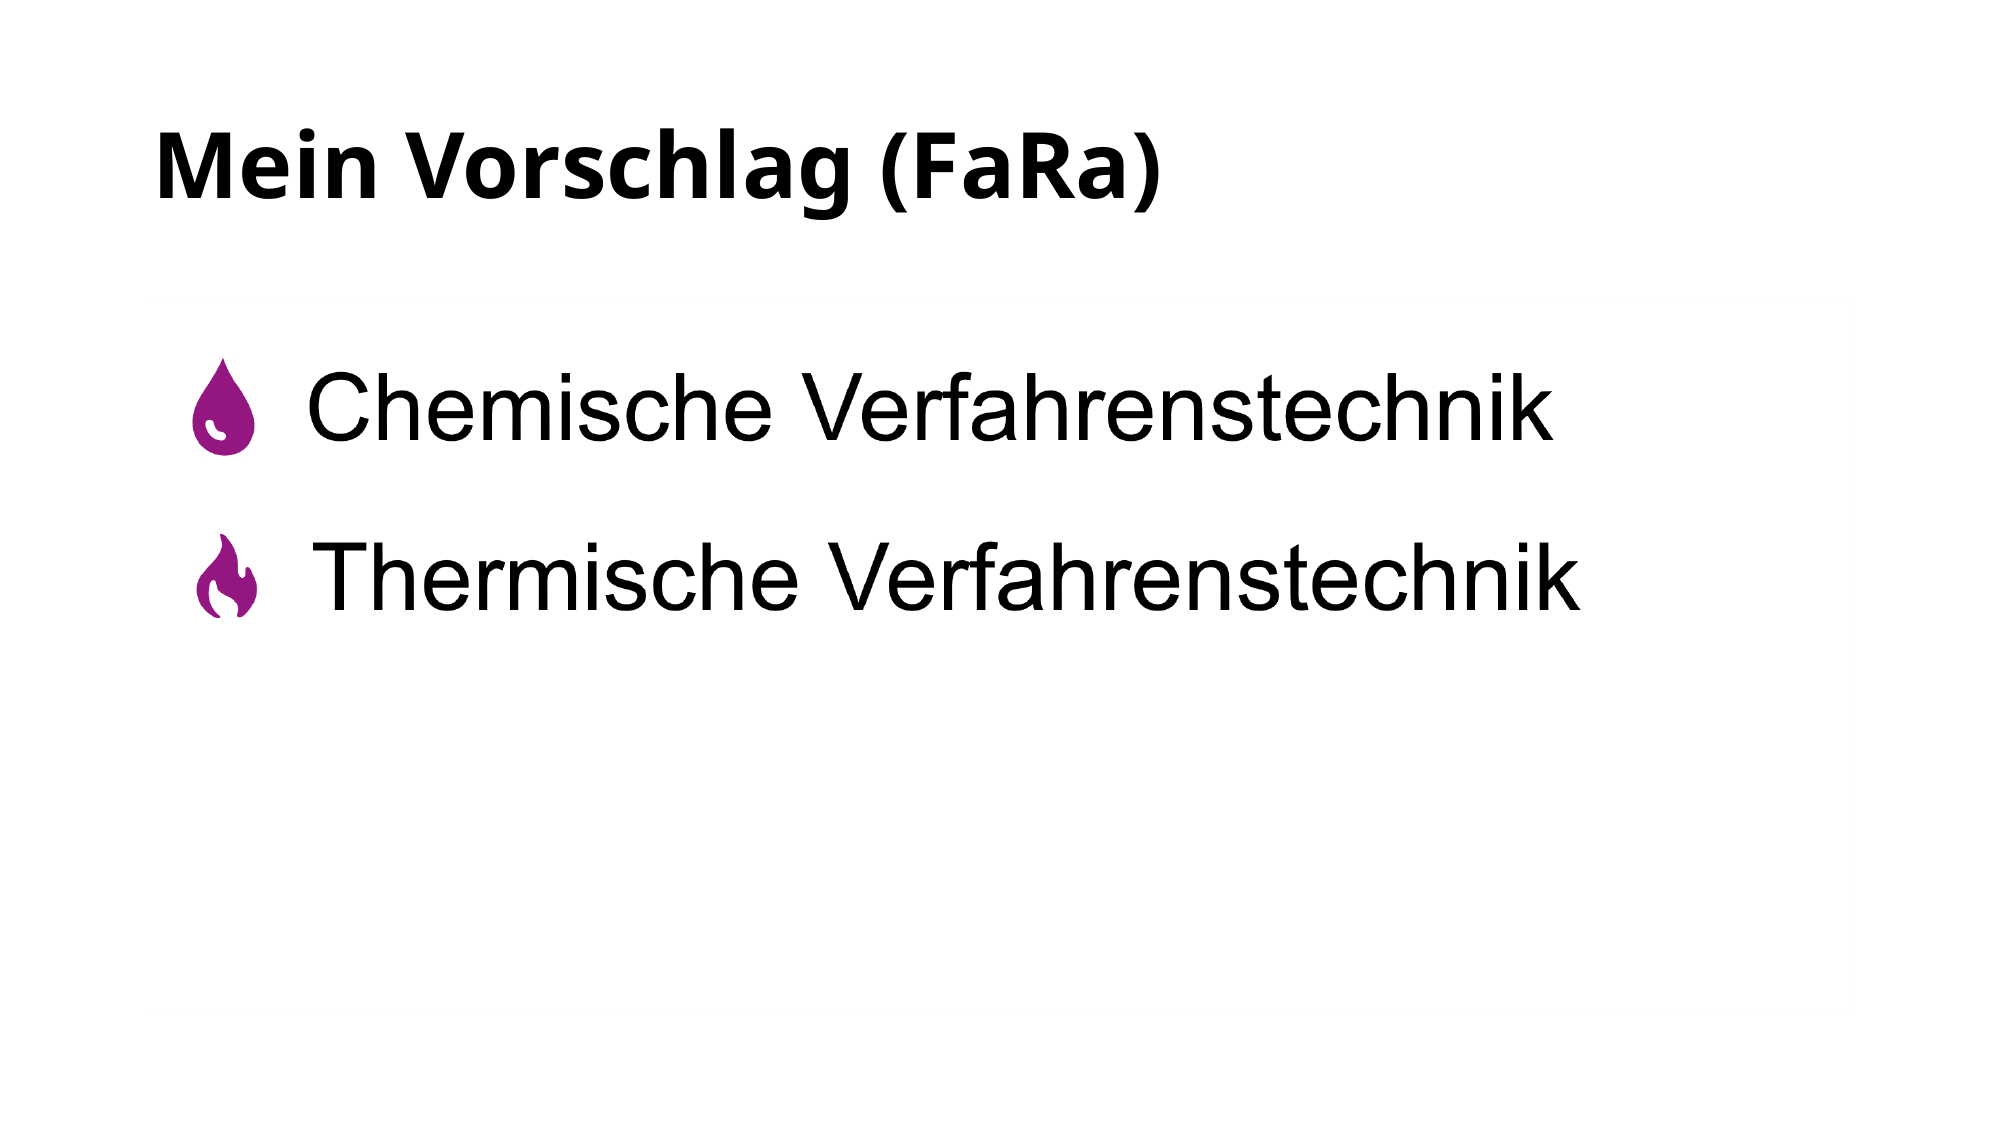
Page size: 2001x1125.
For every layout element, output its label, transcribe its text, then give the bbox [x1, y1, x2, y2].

title Mein Vorschlag (FaRa) [137, 59, 1863, 278]
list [150, 299, 1850, 1014]
